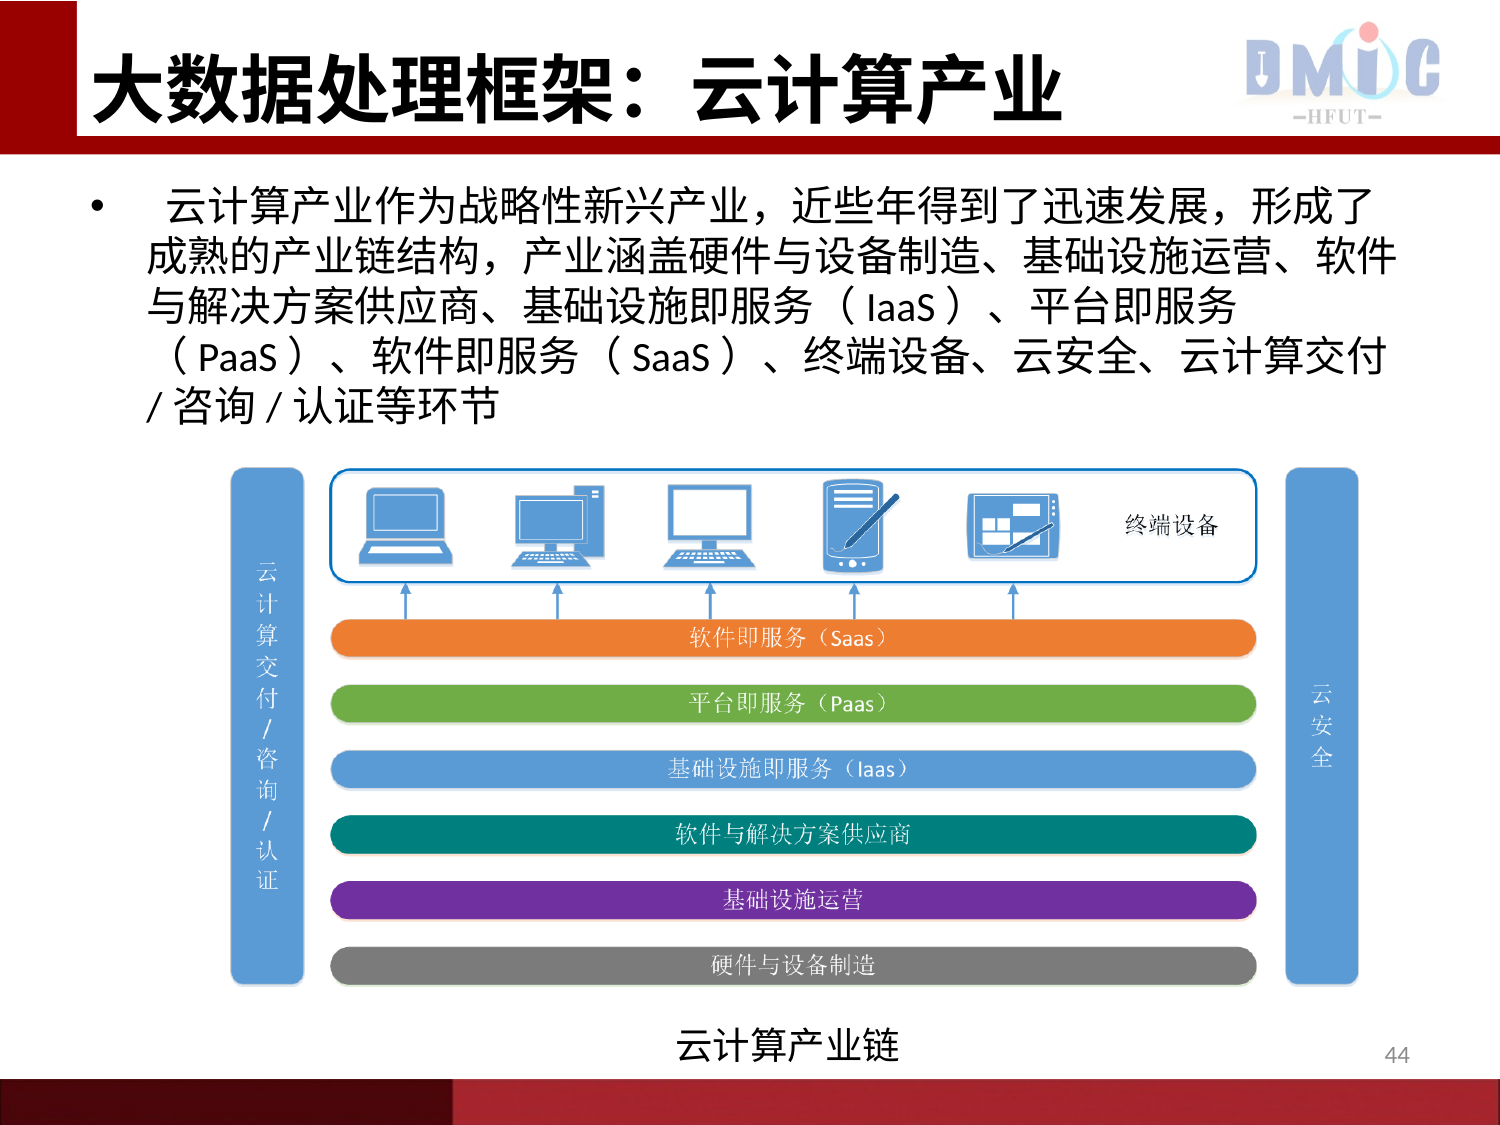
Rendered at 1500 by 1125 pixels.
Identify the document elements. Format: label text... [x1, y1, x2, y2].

picture [0, 1079, 1500, 1125]
picture [229, 467, 1359, 988]
slide_number 44 [1074, 1023, 1425, 1084]
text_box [1210, 21, 1472, 132]
list 云计算产业作为战略性新兴产业，近些年得到了迅速发展，形成了成熟的产业链结构，产业涵盖硬件与设备制造、基础设施运营、软件与解决方案供应商、基础设施即服务（IaaS）、平台即服务（PaaS）、软件即服务（SaaS）、终端设备、云安全、云计算交付/咨询/认证等环节 [74, 172, 1426, 436]
title 大数据处理框架：云计算产业 [74, 23, 1426, 152]
text_box 云计算产业链 [562, 1014, 1013, 1075]
